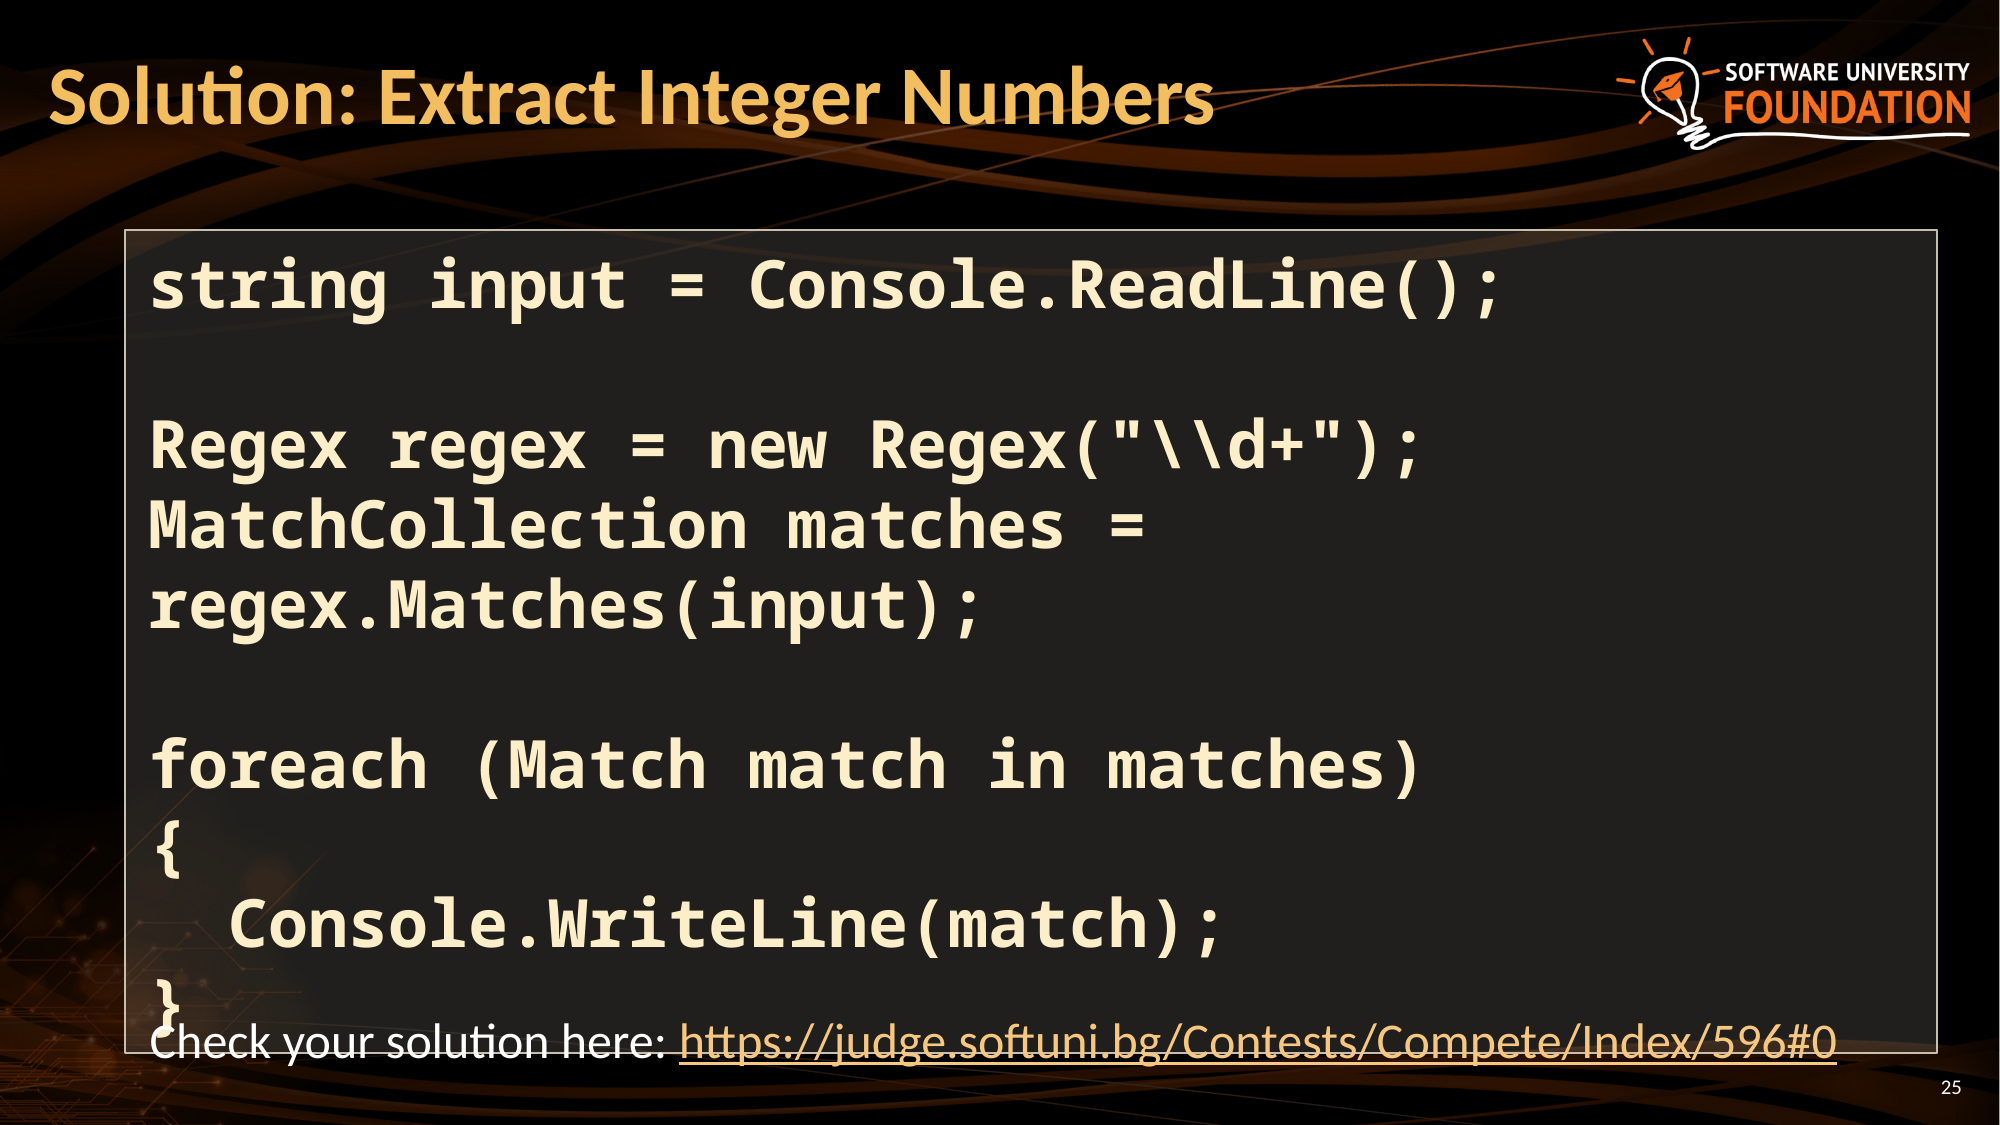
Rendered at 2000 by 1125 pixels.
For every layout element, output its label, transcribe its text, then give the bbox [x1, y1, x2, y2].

slide_number 25 [1897, 1070, 1968, 1103]
text_box Check your solution here: https://judge.softuni.bg/Contests/Compete/Index/596#0 [124, 1000, 1863, 1076]
text_box string input = Console.ReadLine(); Regex regex = new Regex("\\d+"); MatchCollection matches = regex.Matches(input); foreach (Match match in matches) { Console.WriteLine(match); } [124, 229, 1938, 1054]
picture [0, 0, 2000, 1125]
title Solution: Extract Integer Numbers [30, 6, 1602, 189]
